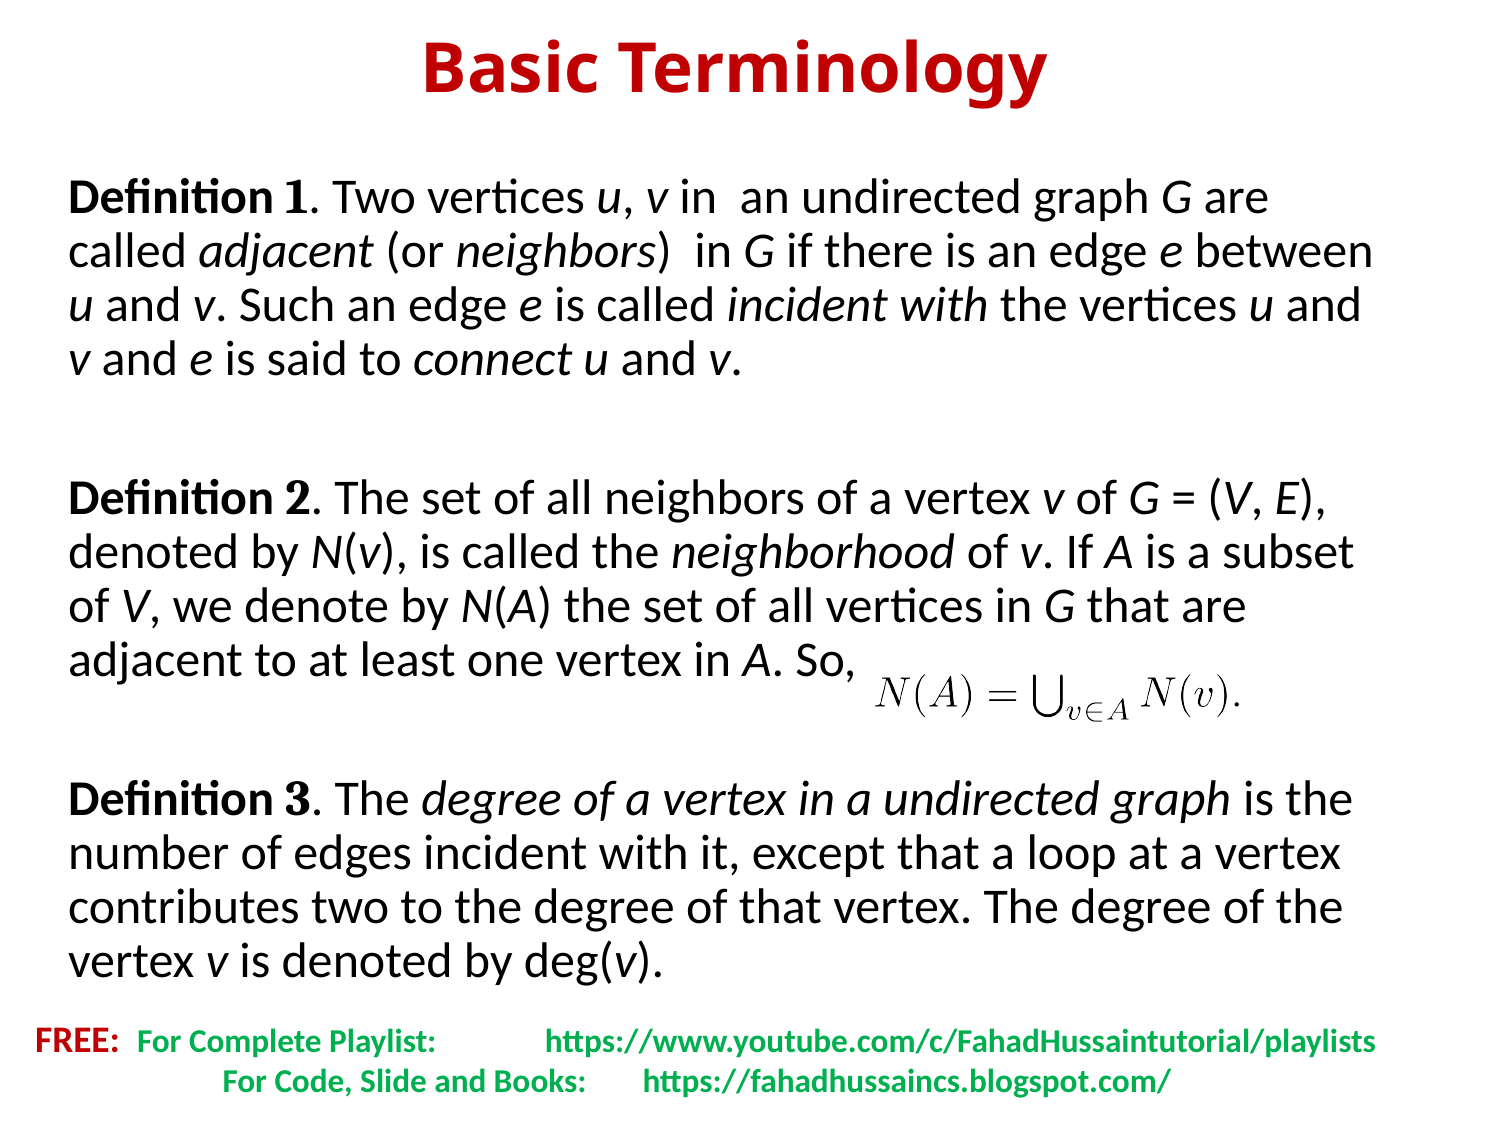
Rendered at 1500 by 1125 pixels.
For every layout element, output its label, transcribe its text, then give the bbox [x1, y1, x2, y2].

list Definition 1. Two vertices u, v in an undirected graph G are called adjacent (or neighbors) in G if there is an edge e between u and v. Such an edge e is called incident with the vertices u and v and e is said to connect u and v. Definition 2. The set of all neighbors of a vertex v of G = (V, E), denoted by N(v), is called the neighborhood of v. If A is a subset of V, we denote by N(A) the set of all vertices in G that are adjacent to at least one vertex in A. So, Definition 3. The degree of a vertex in a undirected graph is the number of edges incident with it, except that a loop at a vertex contributes two to the degree of that vertex. The degree of the vertex v is denoted by deg(v). [24, 162, 1400, 938]
text_box FREE: For Complete Playlist: https://www.youtube.com/c/FahadHussaintutorial/playlists For Code, Slide and Books: https://fahadhussaincs.blogspot.com/ [20, 1007, 1480, 1107]
picture [874, 674, 1239, 722]
title Basic Terminology [87, 24, 1382, 115]
